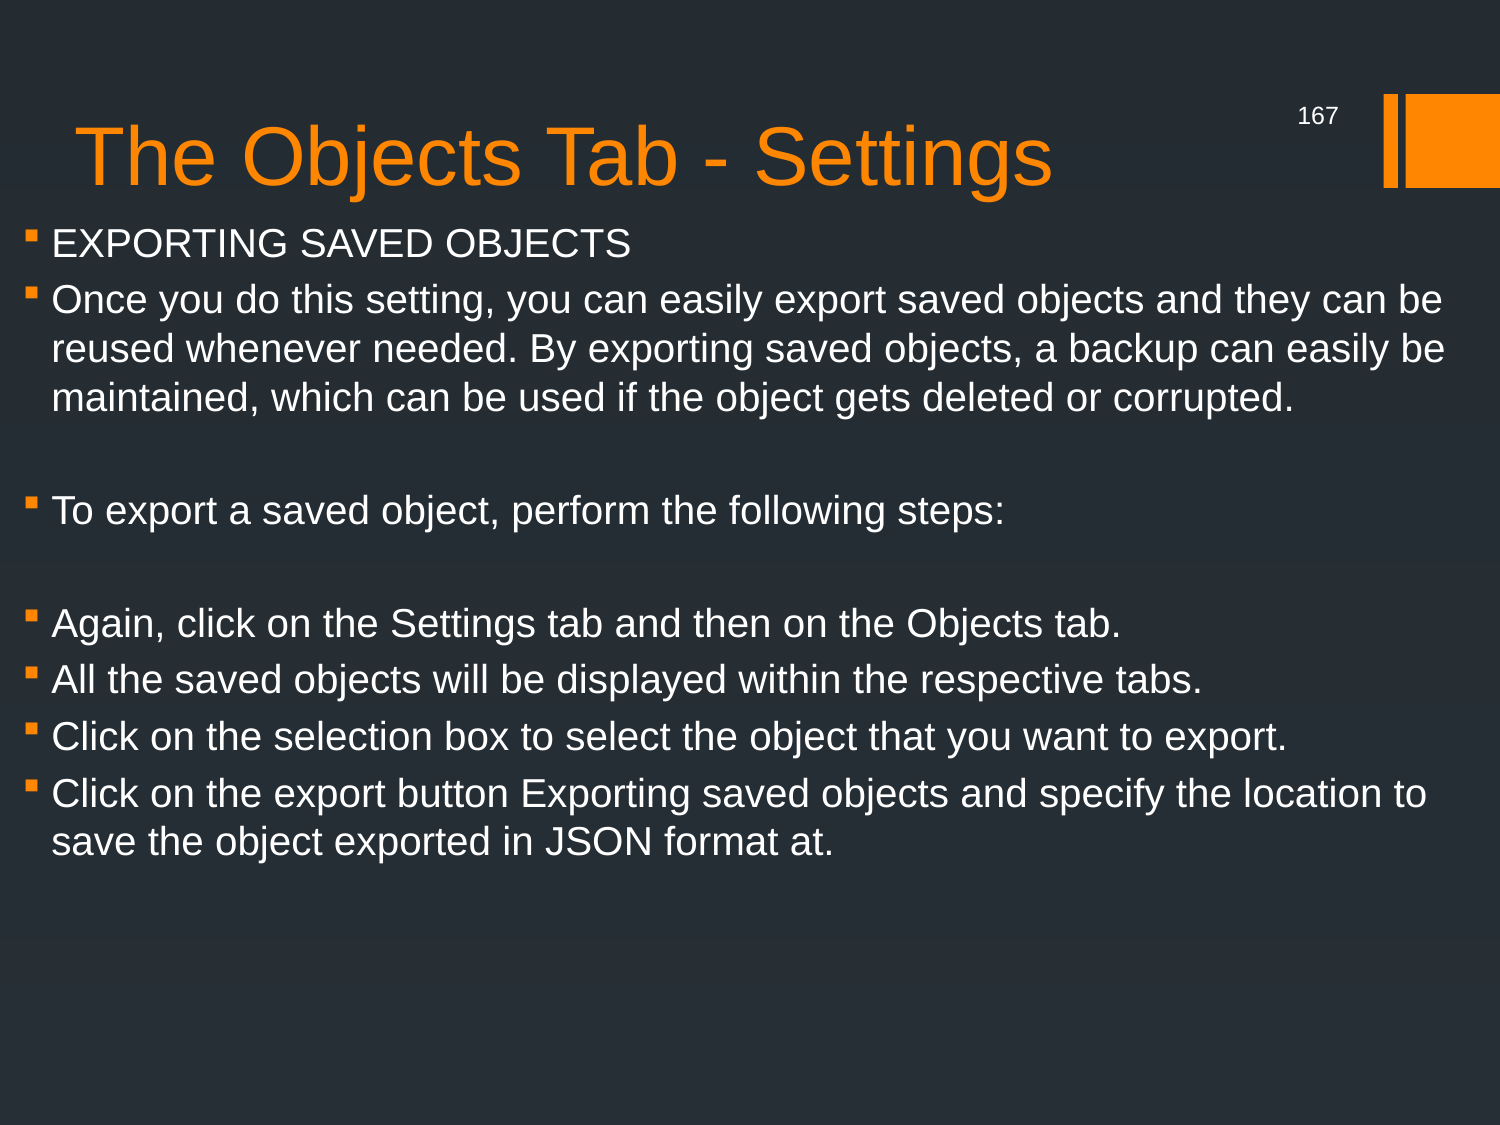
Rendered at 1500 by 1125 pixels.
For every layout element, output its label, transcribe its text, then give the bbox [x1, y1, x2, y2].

title The Objects Tab - Settings [59, 20, 1260, 209]
slide_number 167 [1199, 90, 1355, 140]
list EXPORTING SAVED OBJECTS Once you do this setting, you can easily export saved objects and they can be reused whenever needed. By exporting saved objects, a backup can easily be maintained, which can be used if the object gets deleted or corrupted. To export a saved object, perform the following steps: Again, click on the Settings tab and then on the Objects tab. All the saved objects will be displayed within the respective tabs. Click on the selection box to select the object that you want to export. Click on the export button Exporting saved objects and specify the location to save the object exported in JSON format at. [0, 209, 1488, 906]
